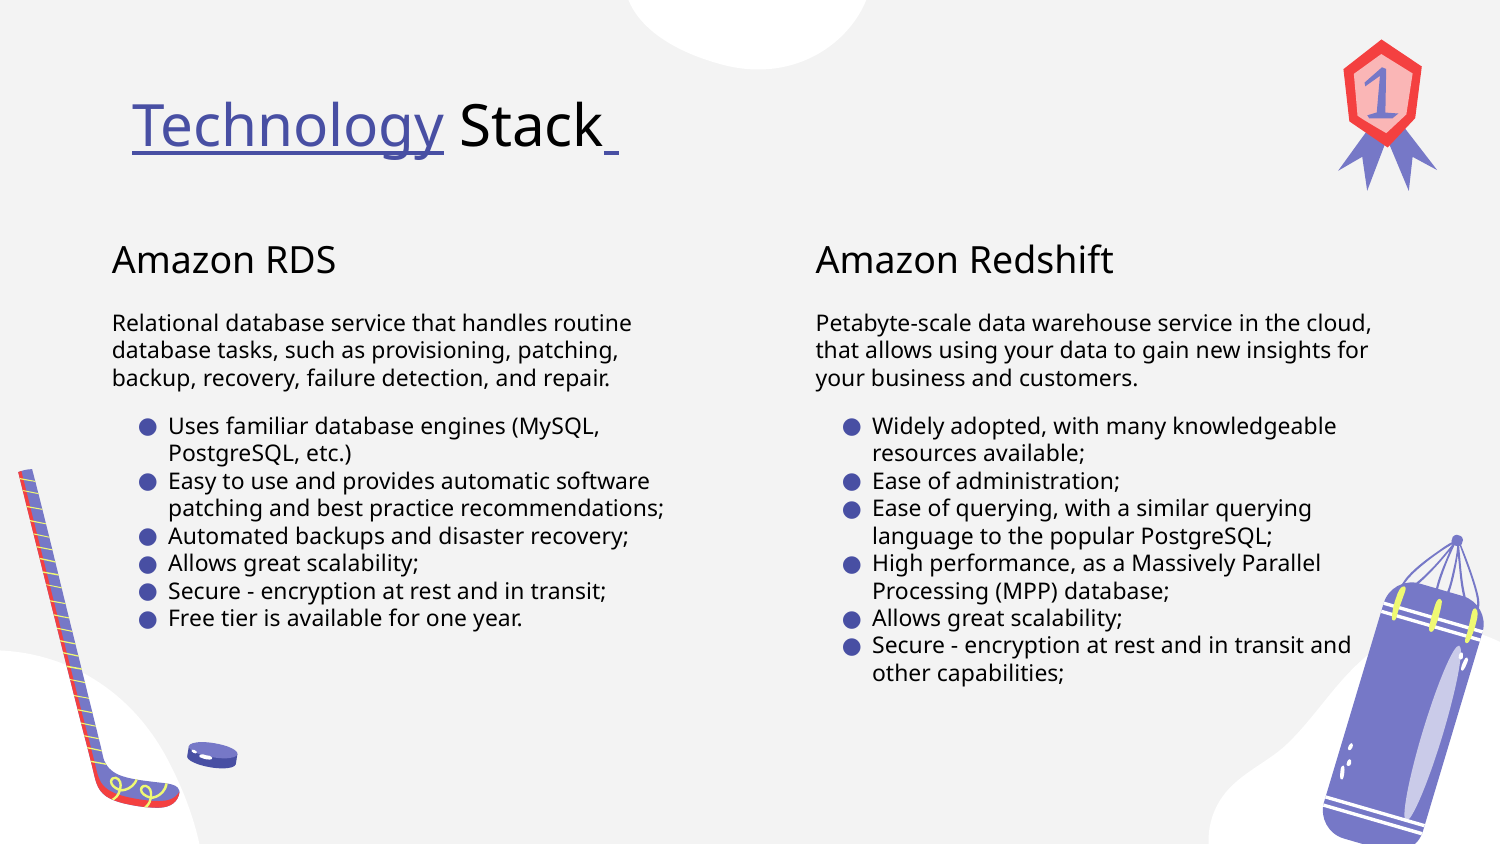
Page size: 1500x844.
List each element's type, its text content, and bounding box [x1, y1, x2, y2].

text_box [1337, 39, 1438, 192]
list Amazon Redshift Petabyte-scale data warehouse service in the cloud, that allows using your data to gain new insights for your business and customers. Widely adopted, with many knowledgeable resources available; Ease of administration; Ease of querying, with a similar querying language to the popular PostgreSQL; High performance, as a Massively Parallel Processing (MPP) database; Allows great scalability; Secure - encryption at rest and in transit and other capabilities; [800, 220, 1429, 726]
title Technology Stack [116, 72, 1383, 244]
list Amazon RDS Relational database service that handles routine database tasks, such as provisioning, patching, backup, recovery, failure detection, and repair. Uses familiar database engines (MySQL, PostgreSQL, etc.) Easy to use and provides automatic software patching and best practice recommendations; Automated backups and disaster recovery; Allows great scalability; Secure - encryption at rest and in transit; Free tier is available for one year. [96, 220, 725, 726]
